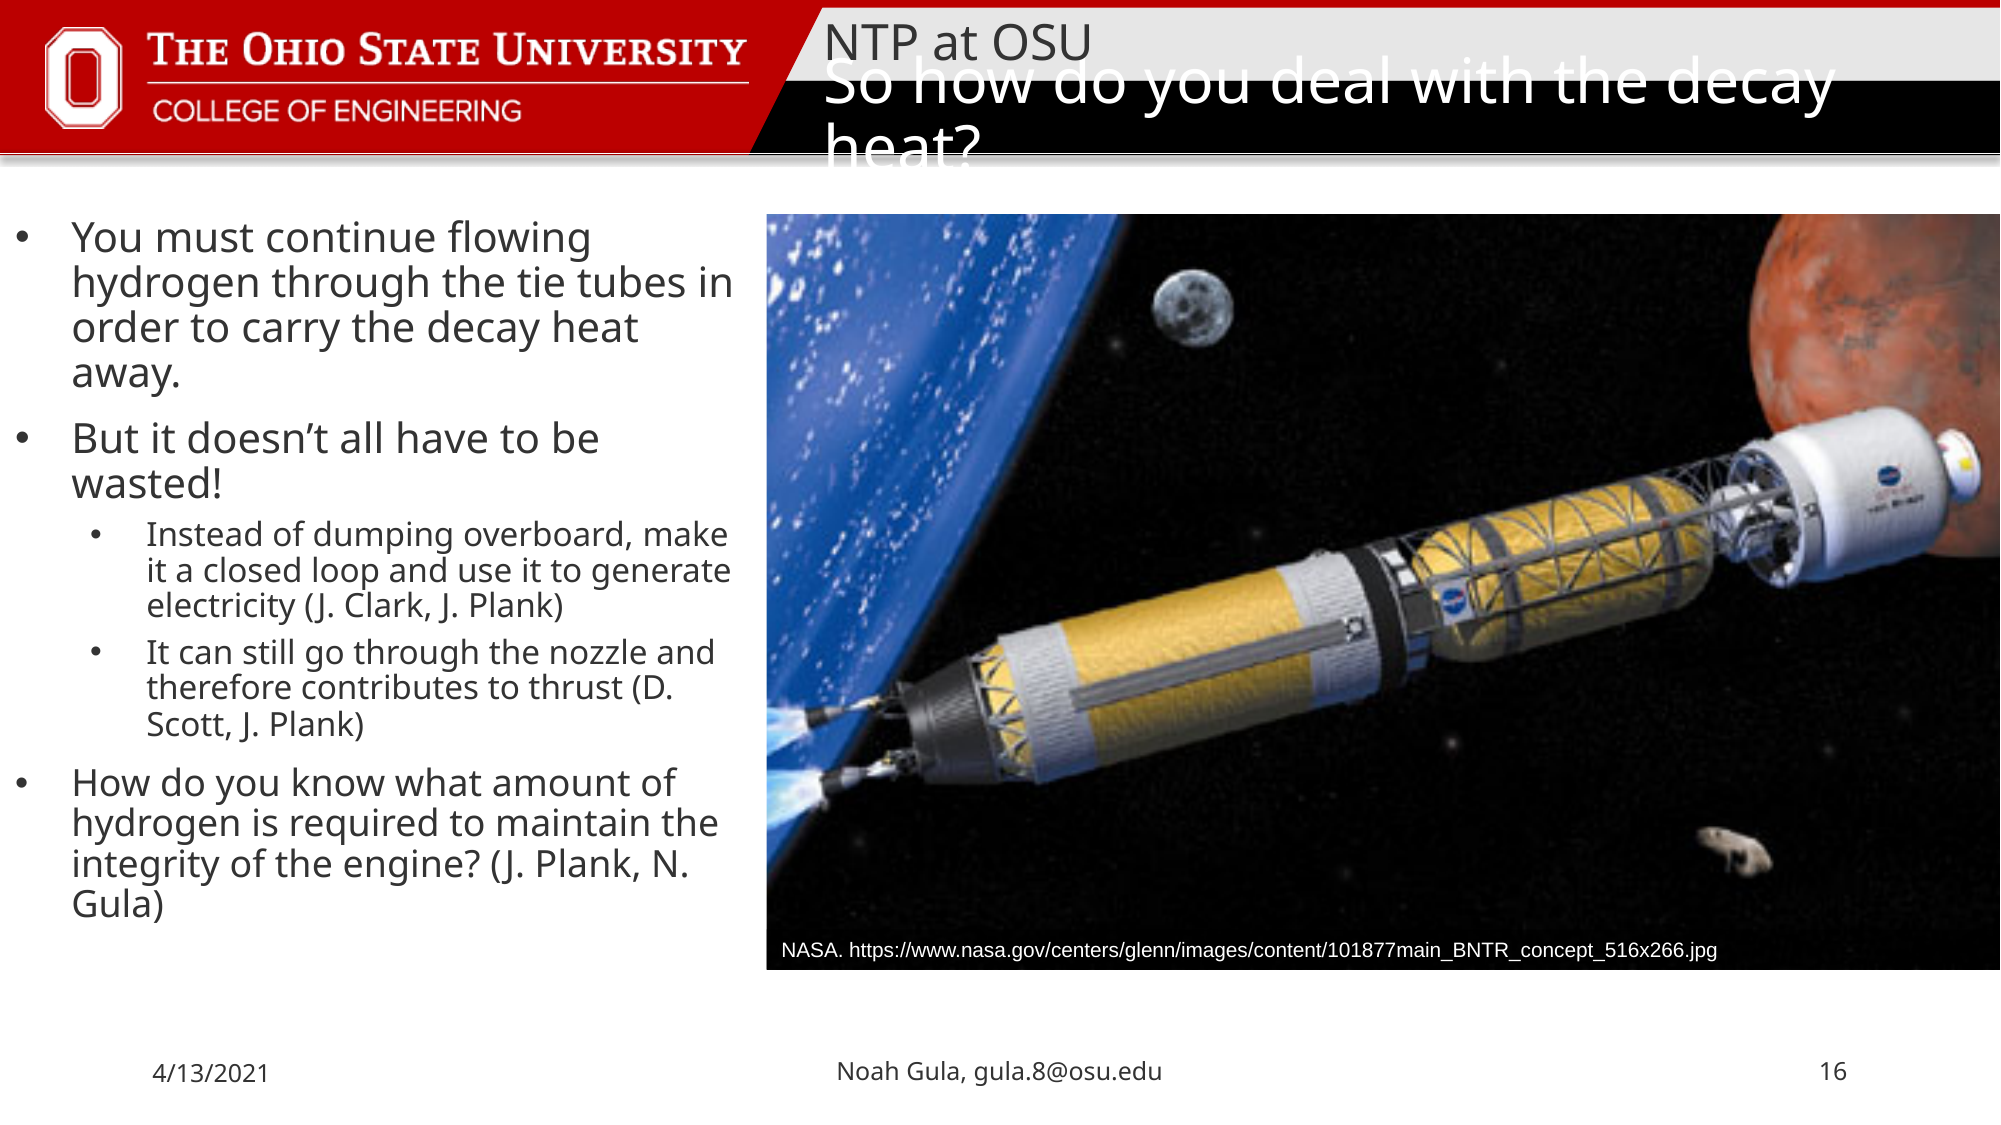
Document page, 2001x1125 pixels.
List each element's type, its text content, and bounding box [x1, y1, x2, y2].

footer Noah Gula, gula.8@osu.edu [662, 1042, 1338, 1103]
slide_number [137, 1042, 588, 1103]
picture [766, 214, 2000, 970]
list You must continue flowing hydrogen through the tie tubes in order to carry the decay heat away. But it doesn’t all have to be wasted! Instead of dumping overboard, make it a closed loop and use it to generate electricity (J. Clark, J. Plank) It can still go through the nozzle and therefore contributes to thrust (D. Scott, J. Plank) How do you know what amount of hydrogen is required to maintain the integrity of the engine? (J. Plank, N. Gula) [0, 208, 767, 1016]
list NTP at OSU [823, 7, 2000, 81]
picture [45, 27, 749, 129]
slide_number 16 [1412, 1042, 1863, 1103]
title So how do you deal with the decay heat? [823, 81, 2000, 154]
